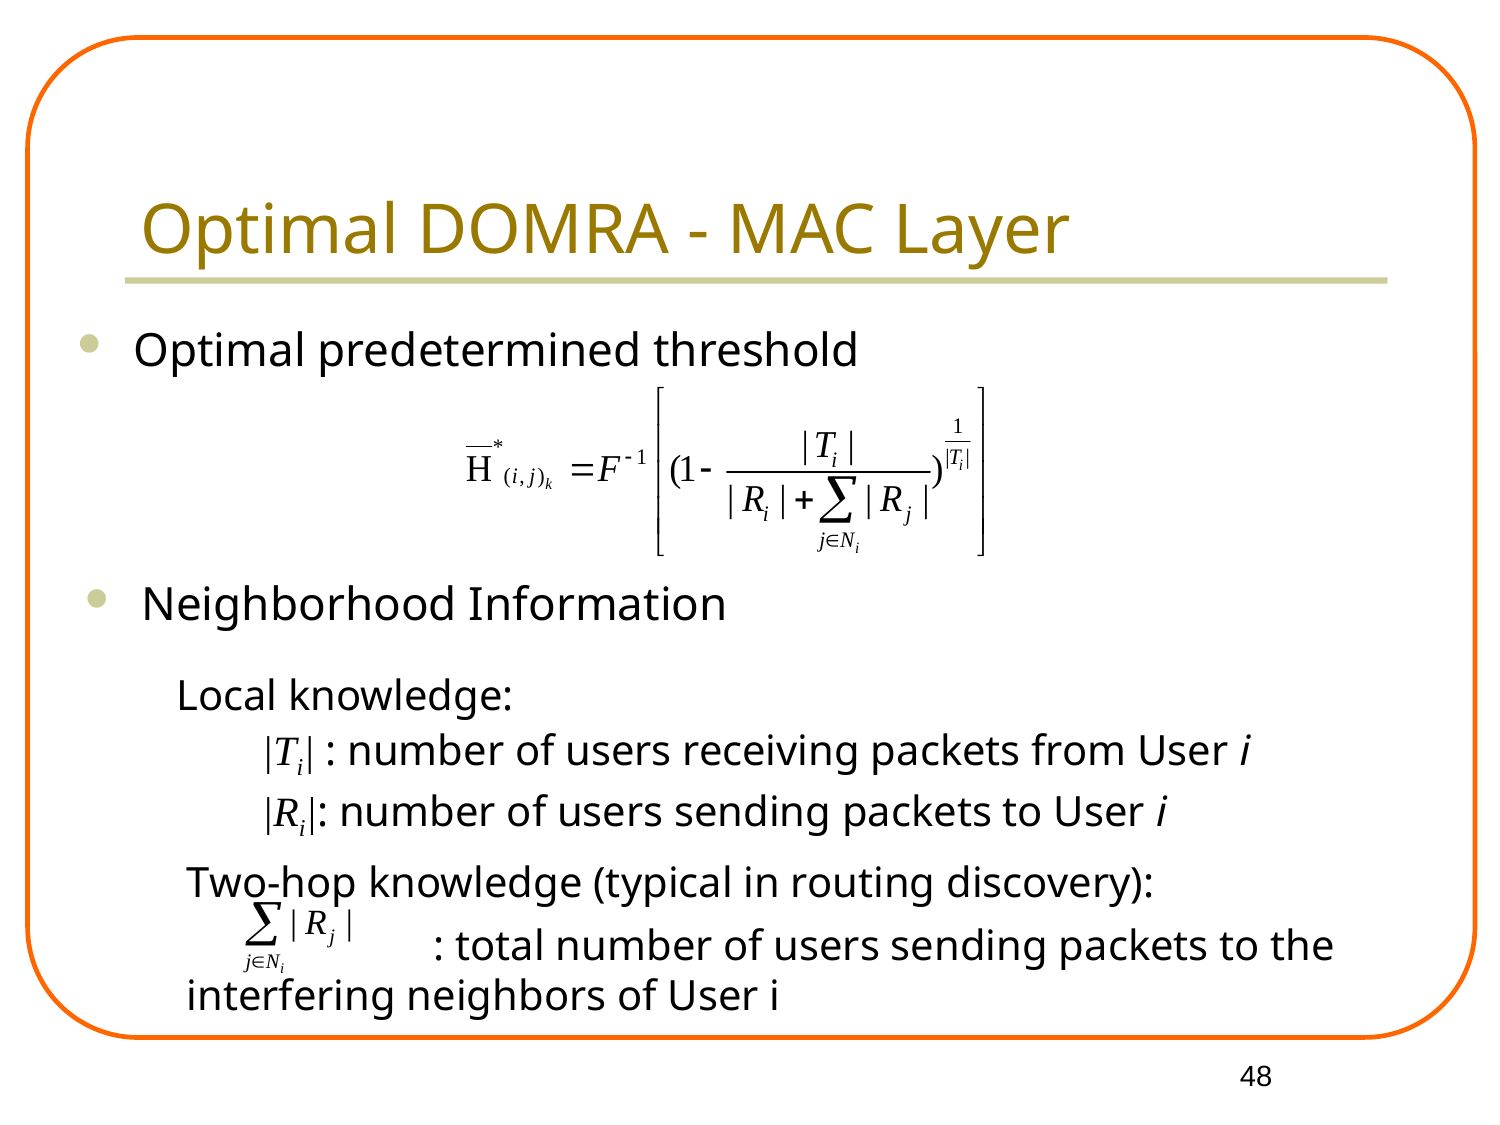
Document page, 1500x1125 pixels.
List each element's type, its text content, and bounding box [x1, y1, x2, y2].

text_box Optimal predetermined threshold [62, 313, 1120, 401]
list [235, 896, 358, 983]
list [320, 380, 1000, 564]
title Optimal DOMRA - MAC Layer [125, 87, 1388, 275]
text_box Neighborhood Information [70, 567, 1128, 656]
slide_number 48 [1124, 1049, 1388, 1125]
text_box Local knowledge: |Ti| : number of users receiving packets from User i |Ri|: number of users sending packets to User i Two-hop knowledge (typical in routing discovery): : total number of users sending packets to the interfering neighbors of User i [97, 661, 1460, 1026]
